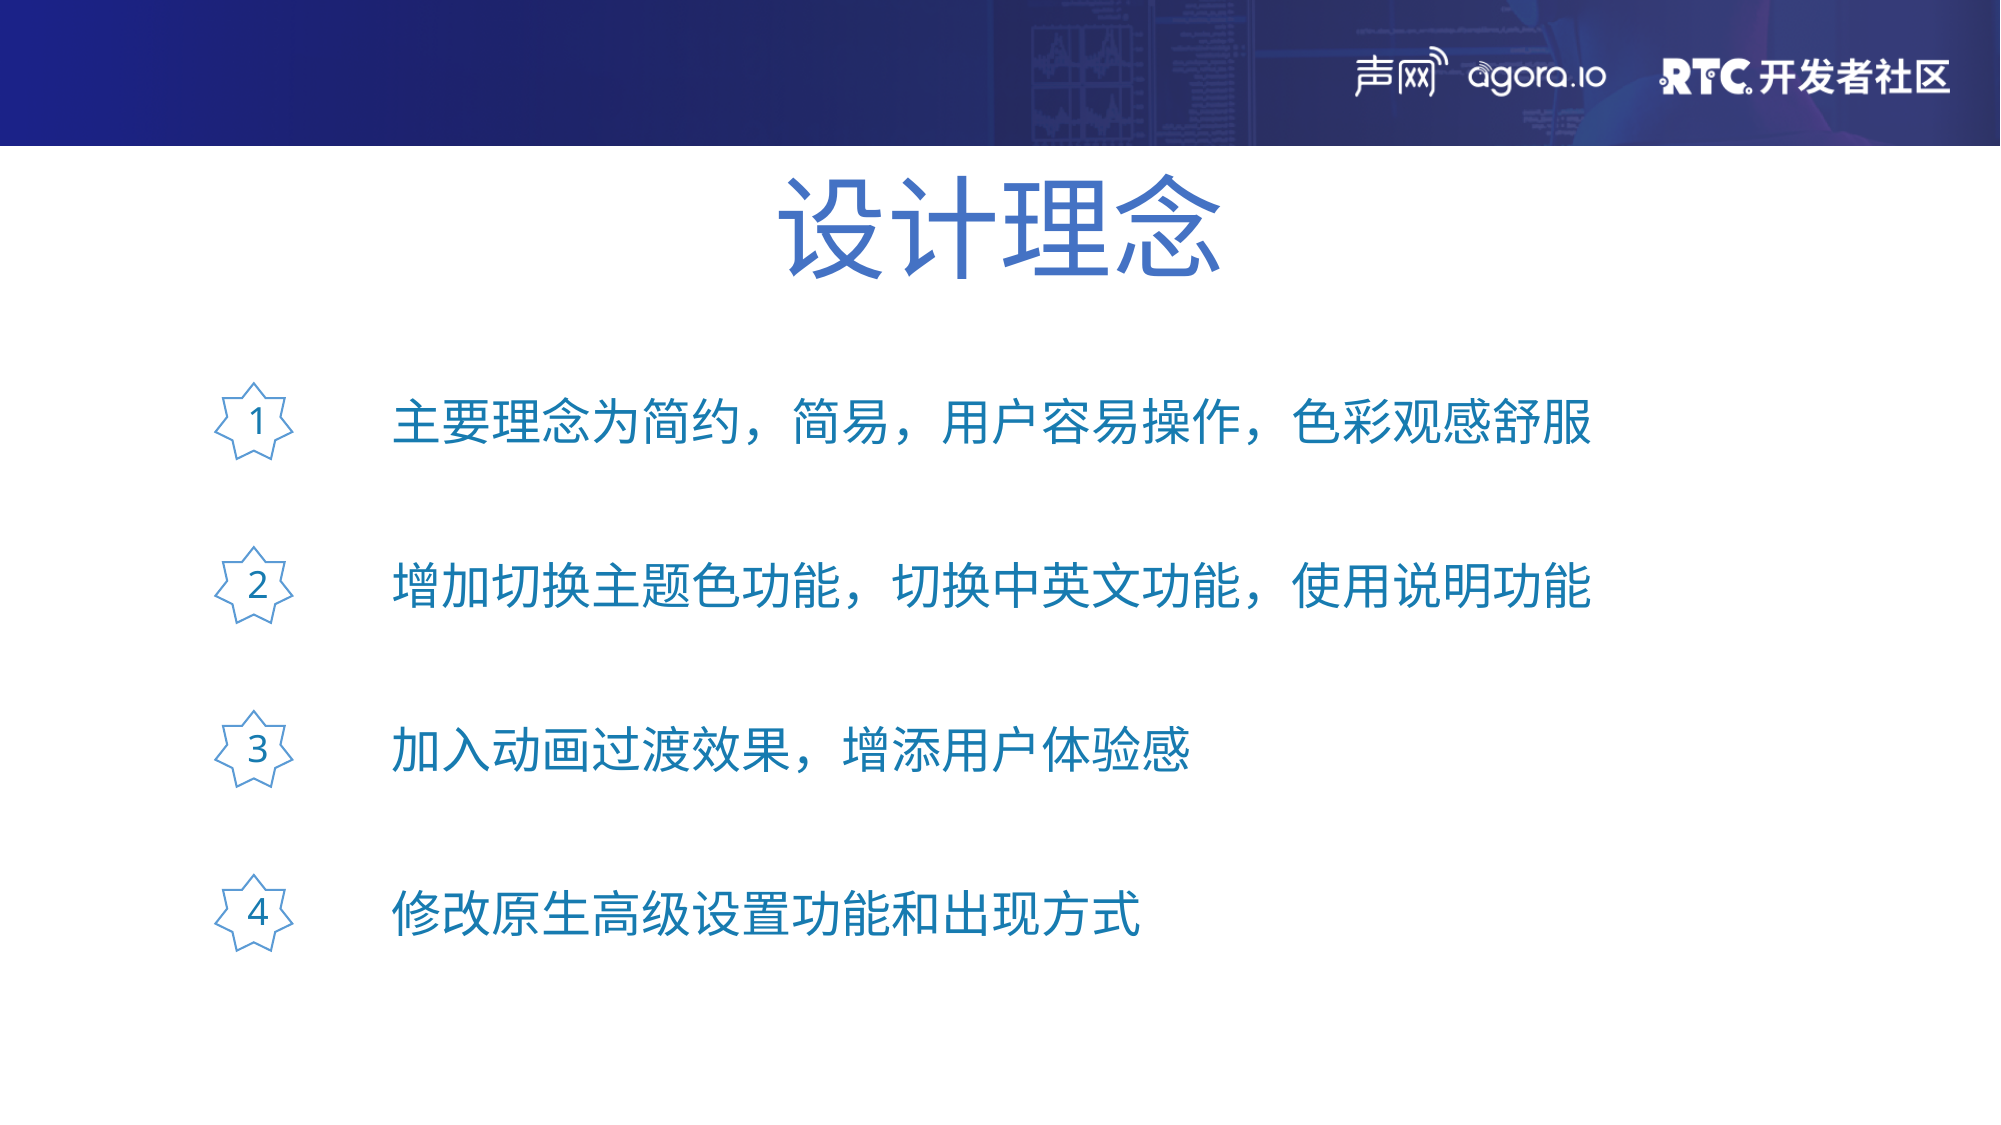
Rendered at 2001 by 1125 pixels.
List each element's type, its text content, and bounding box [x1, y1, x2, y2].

text_box 设计理念 [759, 150, 1240, 301]
text_box 增加切换主题色功能，切换中英文功能，使用说明功能 [376, 547, 1624, 622]
text_box 主要理念为简约，简易，用户容易操作，色彩观感舒服 [376, 383, 1624, 458]
text_box 1 [213, 381, 294, 461]
text_box 加入动画过渡效果，增添用户体验感 [376, 711, 1624, 786]
text_box 4 [213, 873, 294, 953]
picture [0, 0, 2000, 146]
text_box 2 [213, 545, 294, 625]
text_box 3 [213, 709, 294, 789]
text_box 修改原生高级设置功能和出现方式 [376, 874, 1624, 950]
